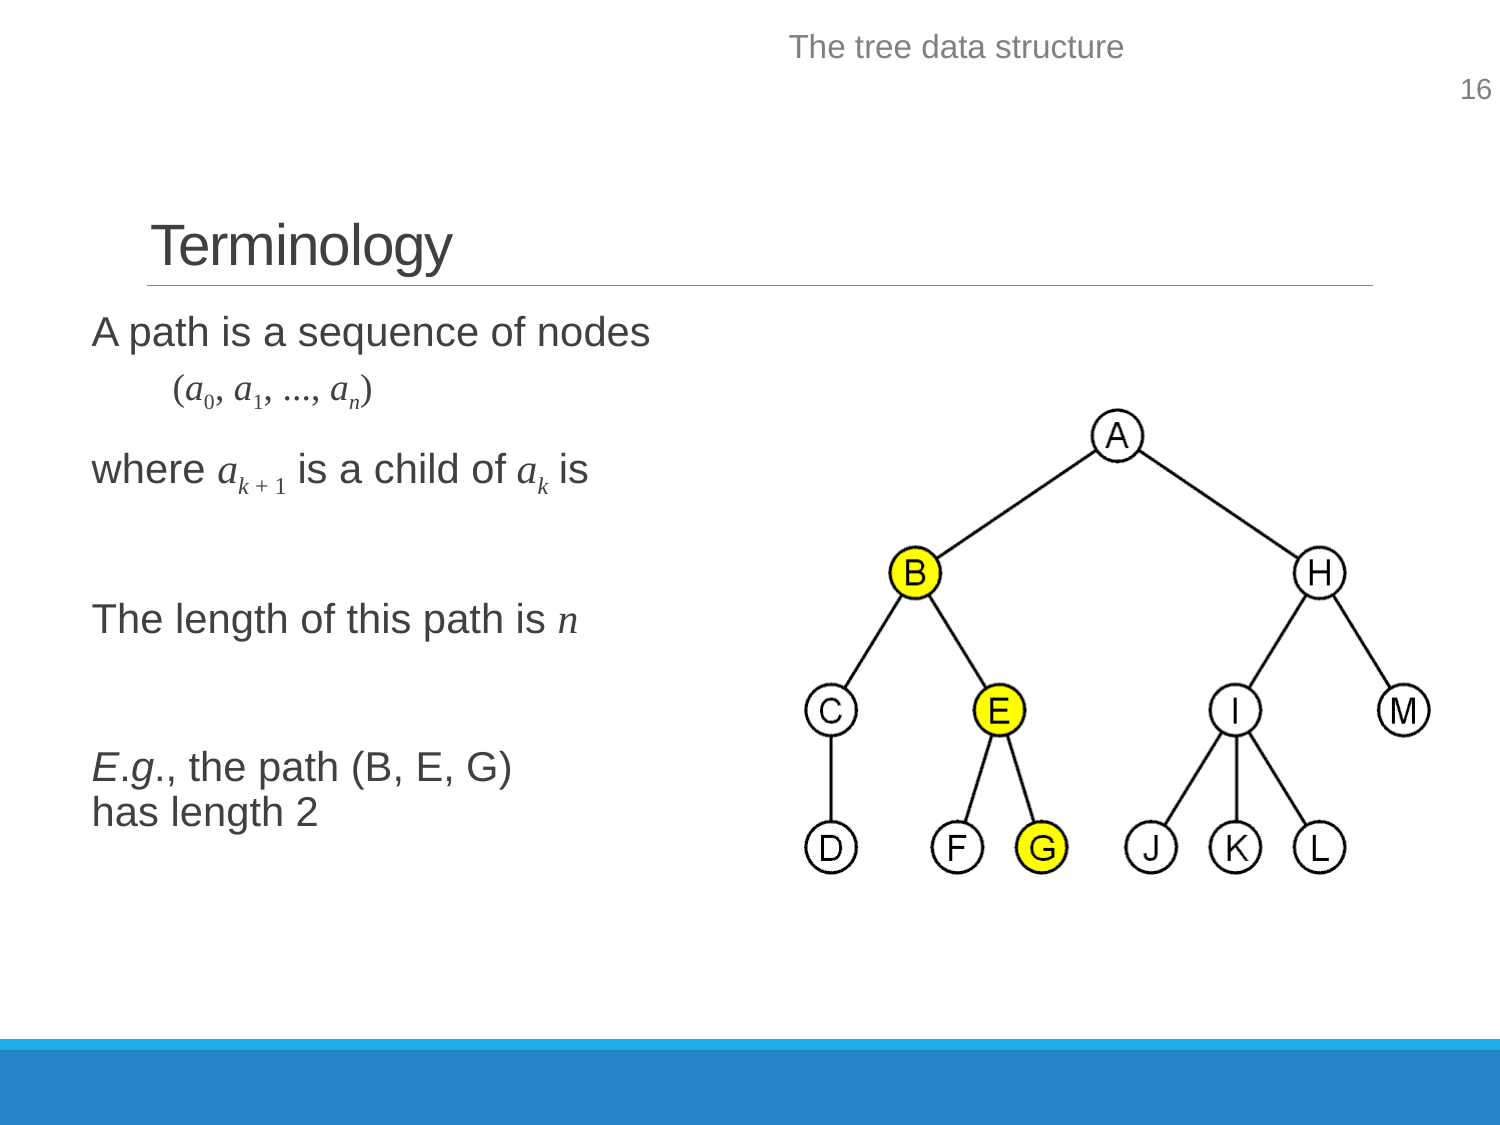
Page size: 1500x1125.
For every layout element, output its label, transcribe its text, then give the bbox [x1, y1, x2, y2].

picture [796, 400, 1438, 882]
list A path is a sequence of nodes (a0, a1, ..., an) where ak + 1 is a child of ak is The length of this path is n E.g., the path (B, E, G) has length 2 [76, 302, 715, 963]
title Terminology [135, 47, 1373, 285]
